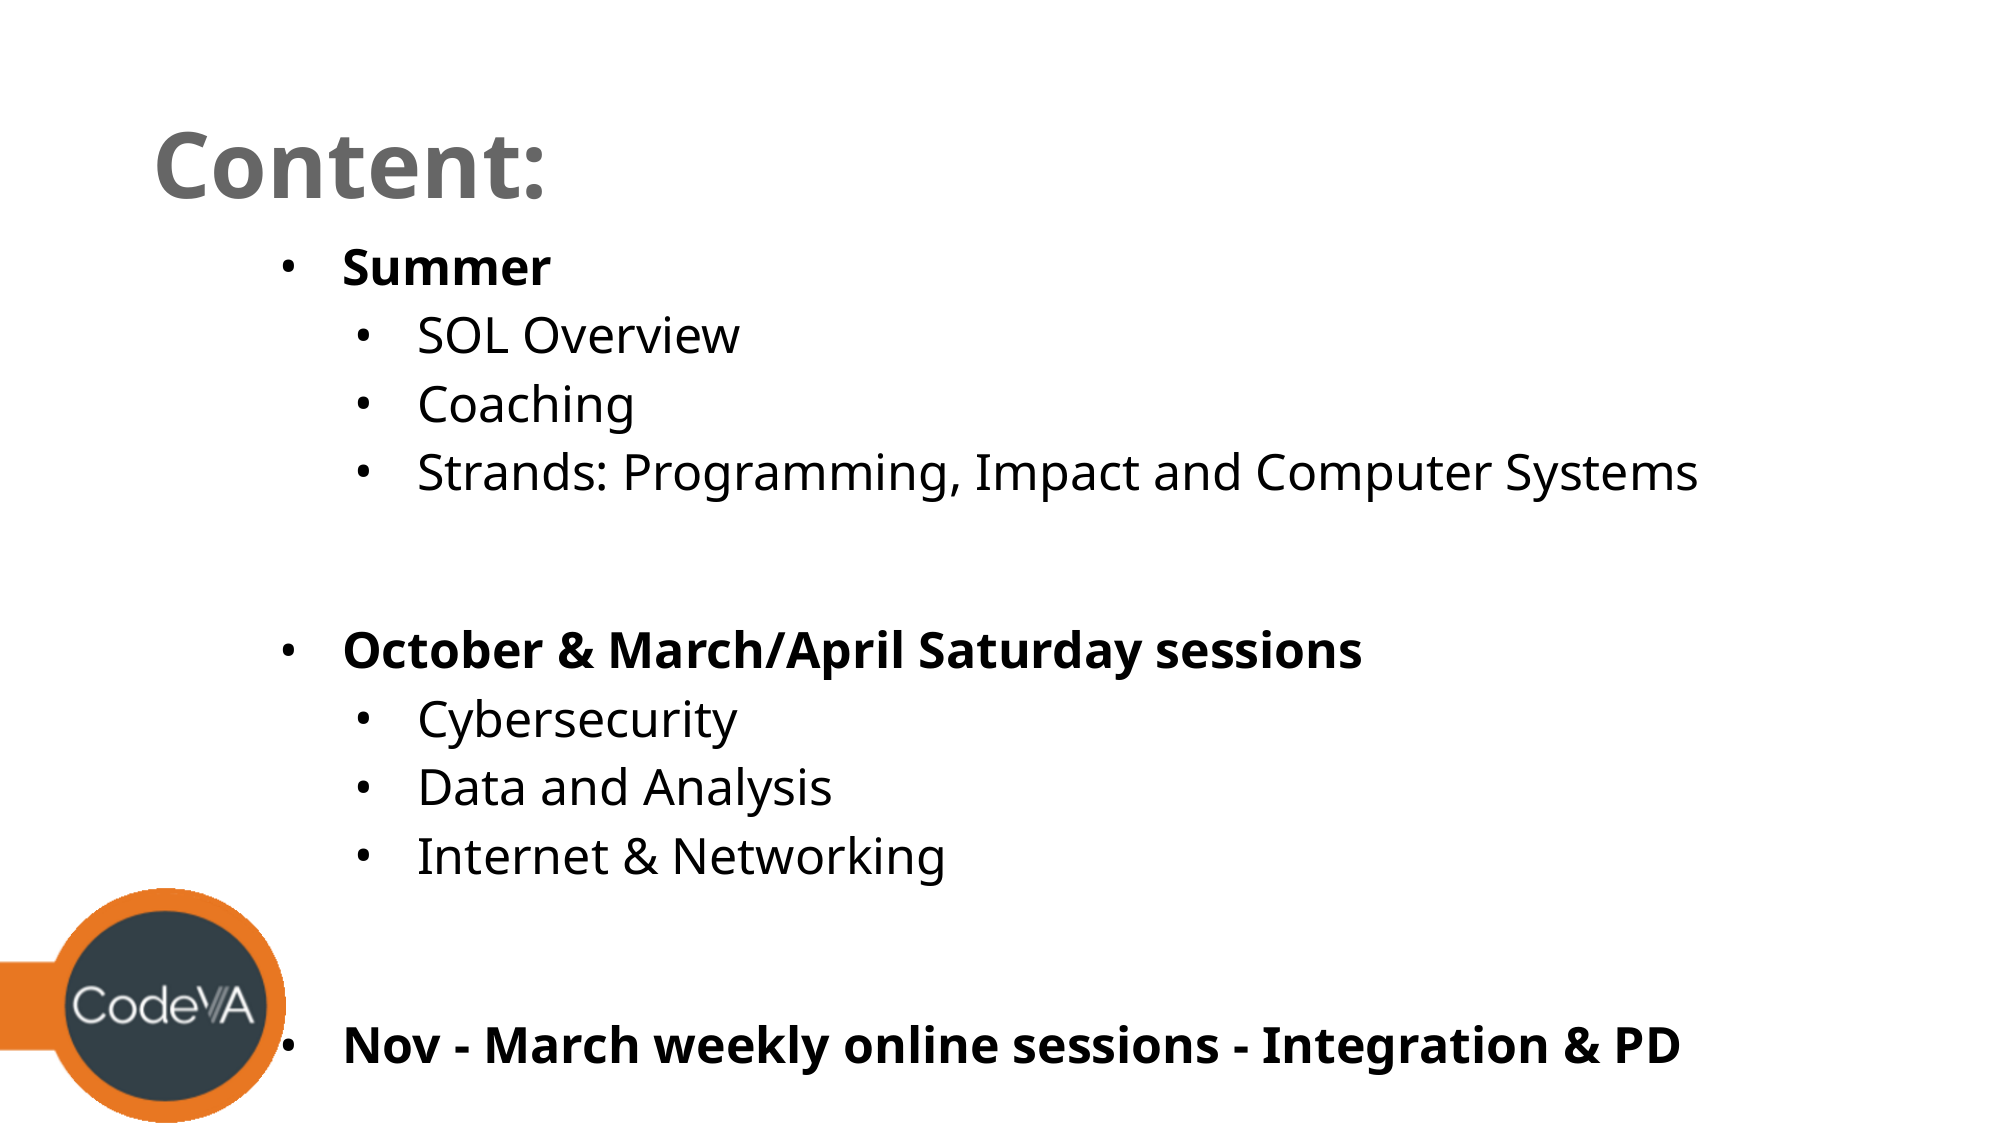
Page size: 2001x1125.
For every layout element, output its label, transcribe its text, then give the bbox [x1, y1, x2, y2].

list Summer SOL Overview Coaching Strands: Programming, Impact and Computer Systems October & March/April Saturday sessions Cybersecurity Data and Analysis Internet & Networking Nov - March weekly online sessions - Integration & PD [252, 212, 1947, 1095]
title Content: [137, 59, 1863, 278]
picture [0, 885, 286, 1125]
